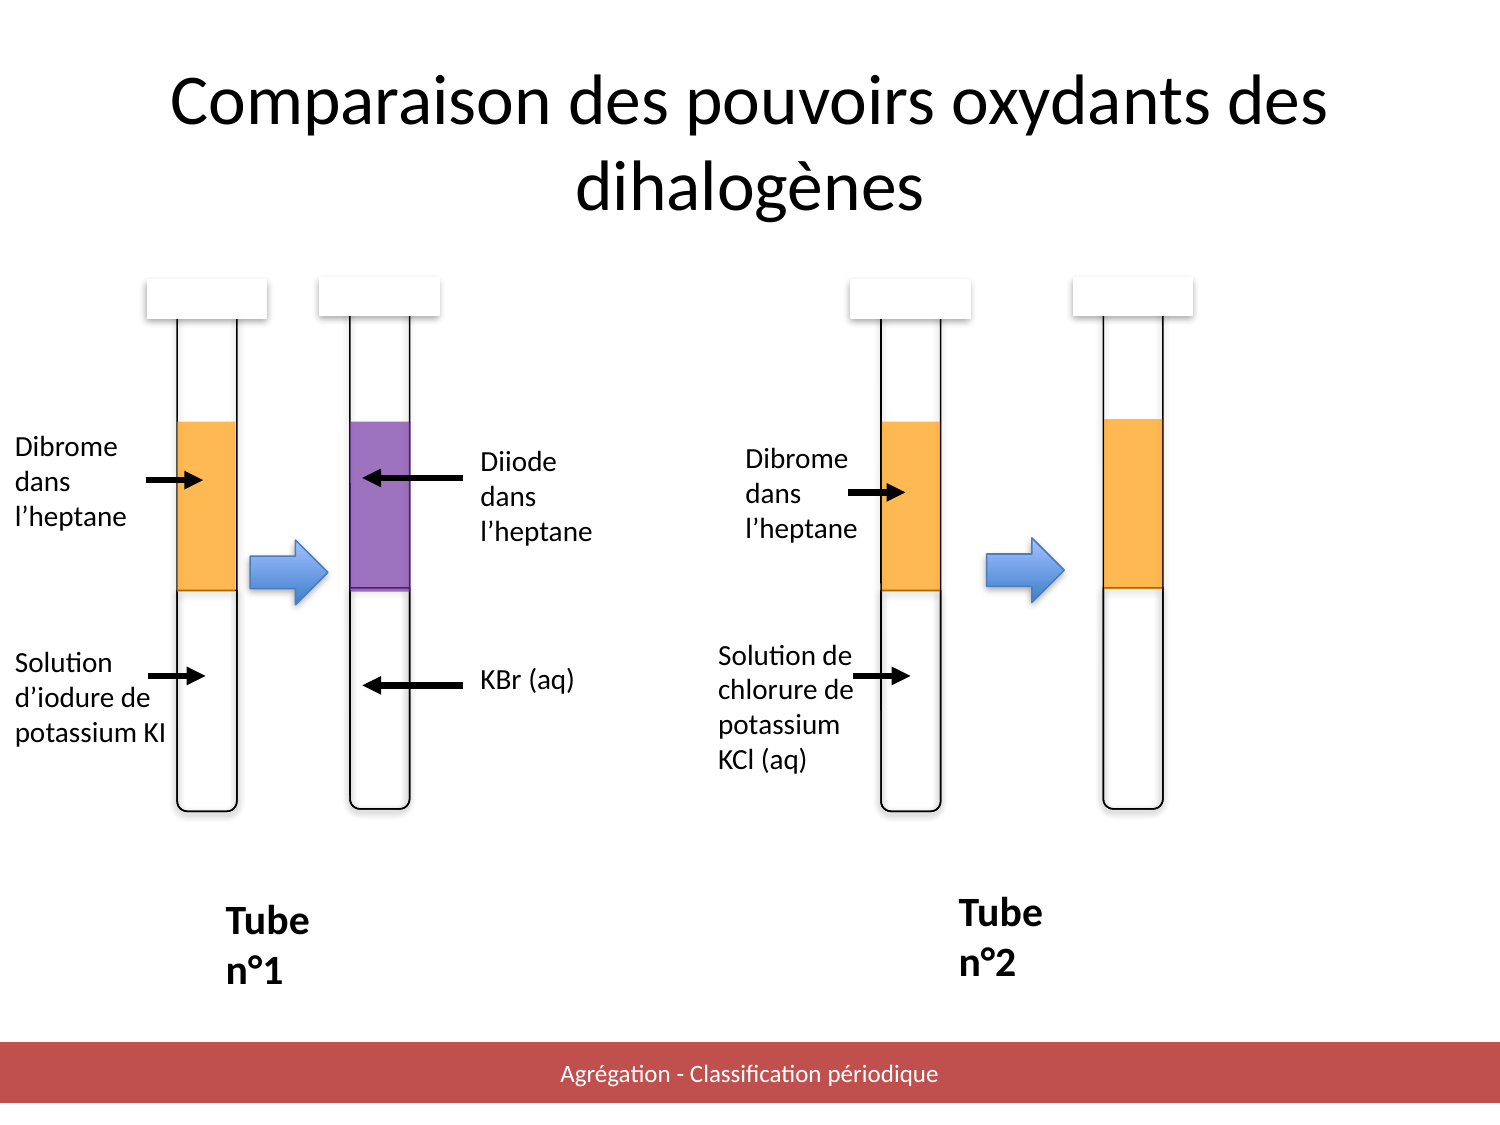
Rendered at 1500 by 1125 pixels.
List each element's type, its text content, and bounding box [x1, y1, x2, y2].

text_box KBr (aq) [465, 652, 612, 703]
title Comparaison des pouvoirs oxydants des dihalogènes [75, 45, 1425, 233]
text_box Tube n°2 [943, 877, 1096, 993]
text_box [147, 279, 267, 812]
text_box Solution d’iodure de potassium KI [0, 635, 141, 756]
text_box [985, 537, 1065, 604]
text_box Solution de chlorure de potassium KCl (aq) [703, 628, 845, 783]
footer Agrégation - Classification périodique [0, 1042, 1500, 1103]
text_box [319, 277, 440, 810]
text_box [850, 279, 971, 812]
text_box [272, 539, 314, 606]
text_box Dibrome dans l’heptane [0, 419, 141, 540]
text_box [1073, 277, 1193, 810]
text_box Dibrome dans l’heptane [730, 432, 845, 552]
text_box Diiode dans l’heptane [465, 435, 612, 555]
text_box Tube n°1 [210, 885, 363, 1001]
